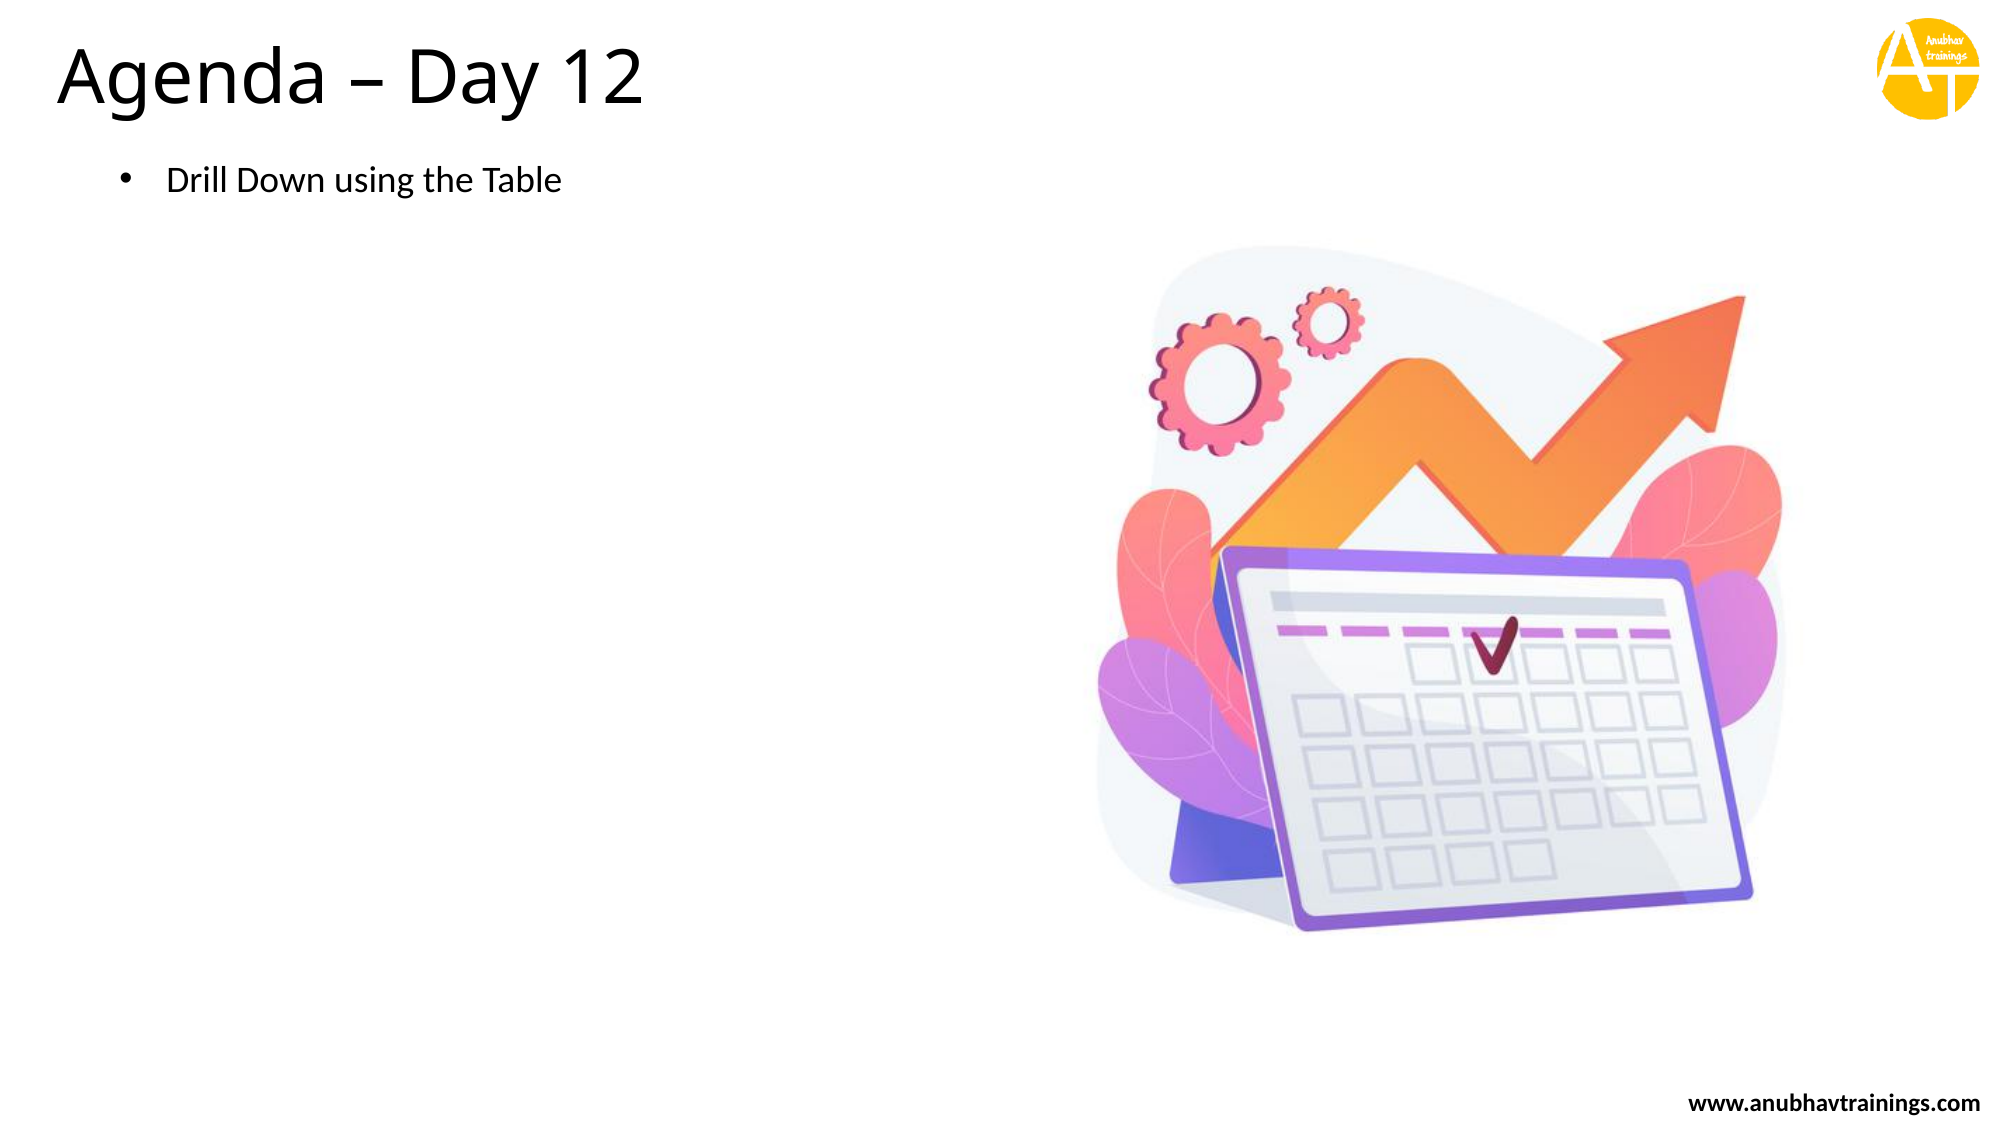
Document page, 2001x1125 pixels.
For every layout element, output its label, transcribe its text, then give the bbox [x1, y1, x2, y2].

text_box Drill Down using the Table [104, 147, 983, 388]
footer www.anubhavtrainings.com [1669, 1089, 2000, 1114]
text_box Agenda – Day 12 [42, 30, 1866, 148]
picture [1017, 11, 1985, 1006]
